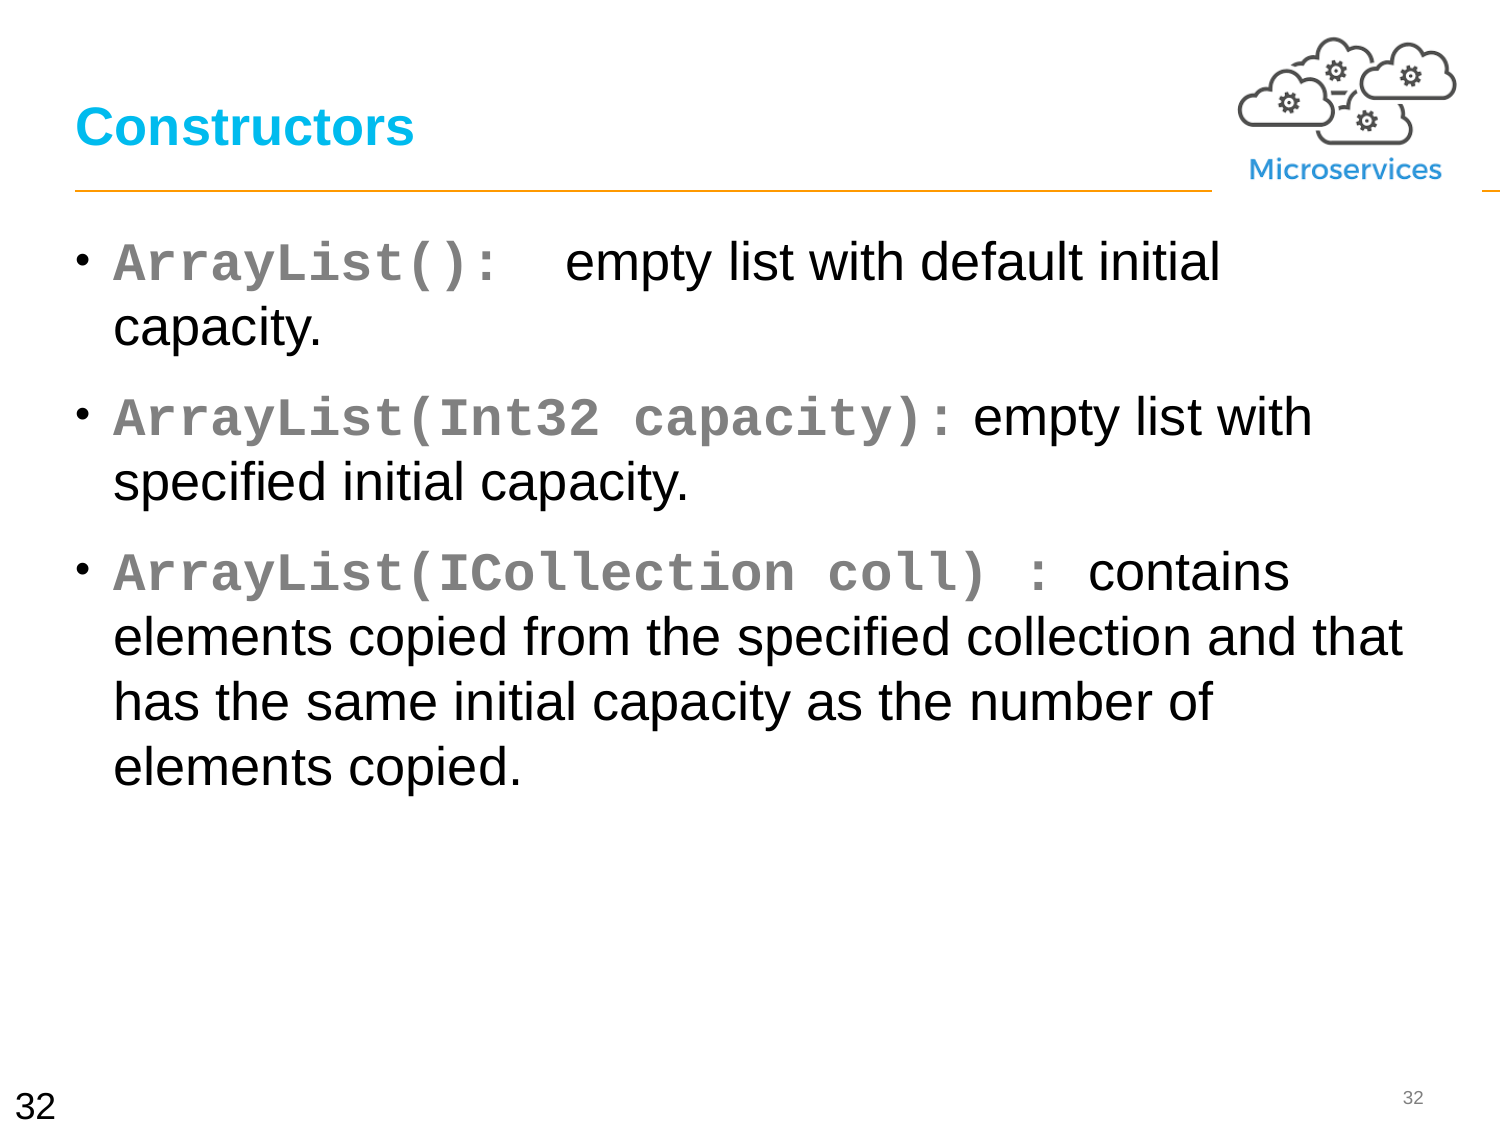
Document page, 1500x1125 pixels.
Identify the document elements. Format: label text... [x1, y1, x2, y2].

list ArrayList(): empty list with default initial capacity. ArrayList(Int32 capacity): empty list with specified initial capacity. ArrayList(ICollection coll) : contains elements copied from the specified collection and that has the same initial capacity as the number of elements copied. [75, 226, 1425, 1018]
title Constructors [75, 27, 1422, 157]
slide_number 32 [0, 1074, 350, 1114]
picture [1212, 1, 1482, 203]
